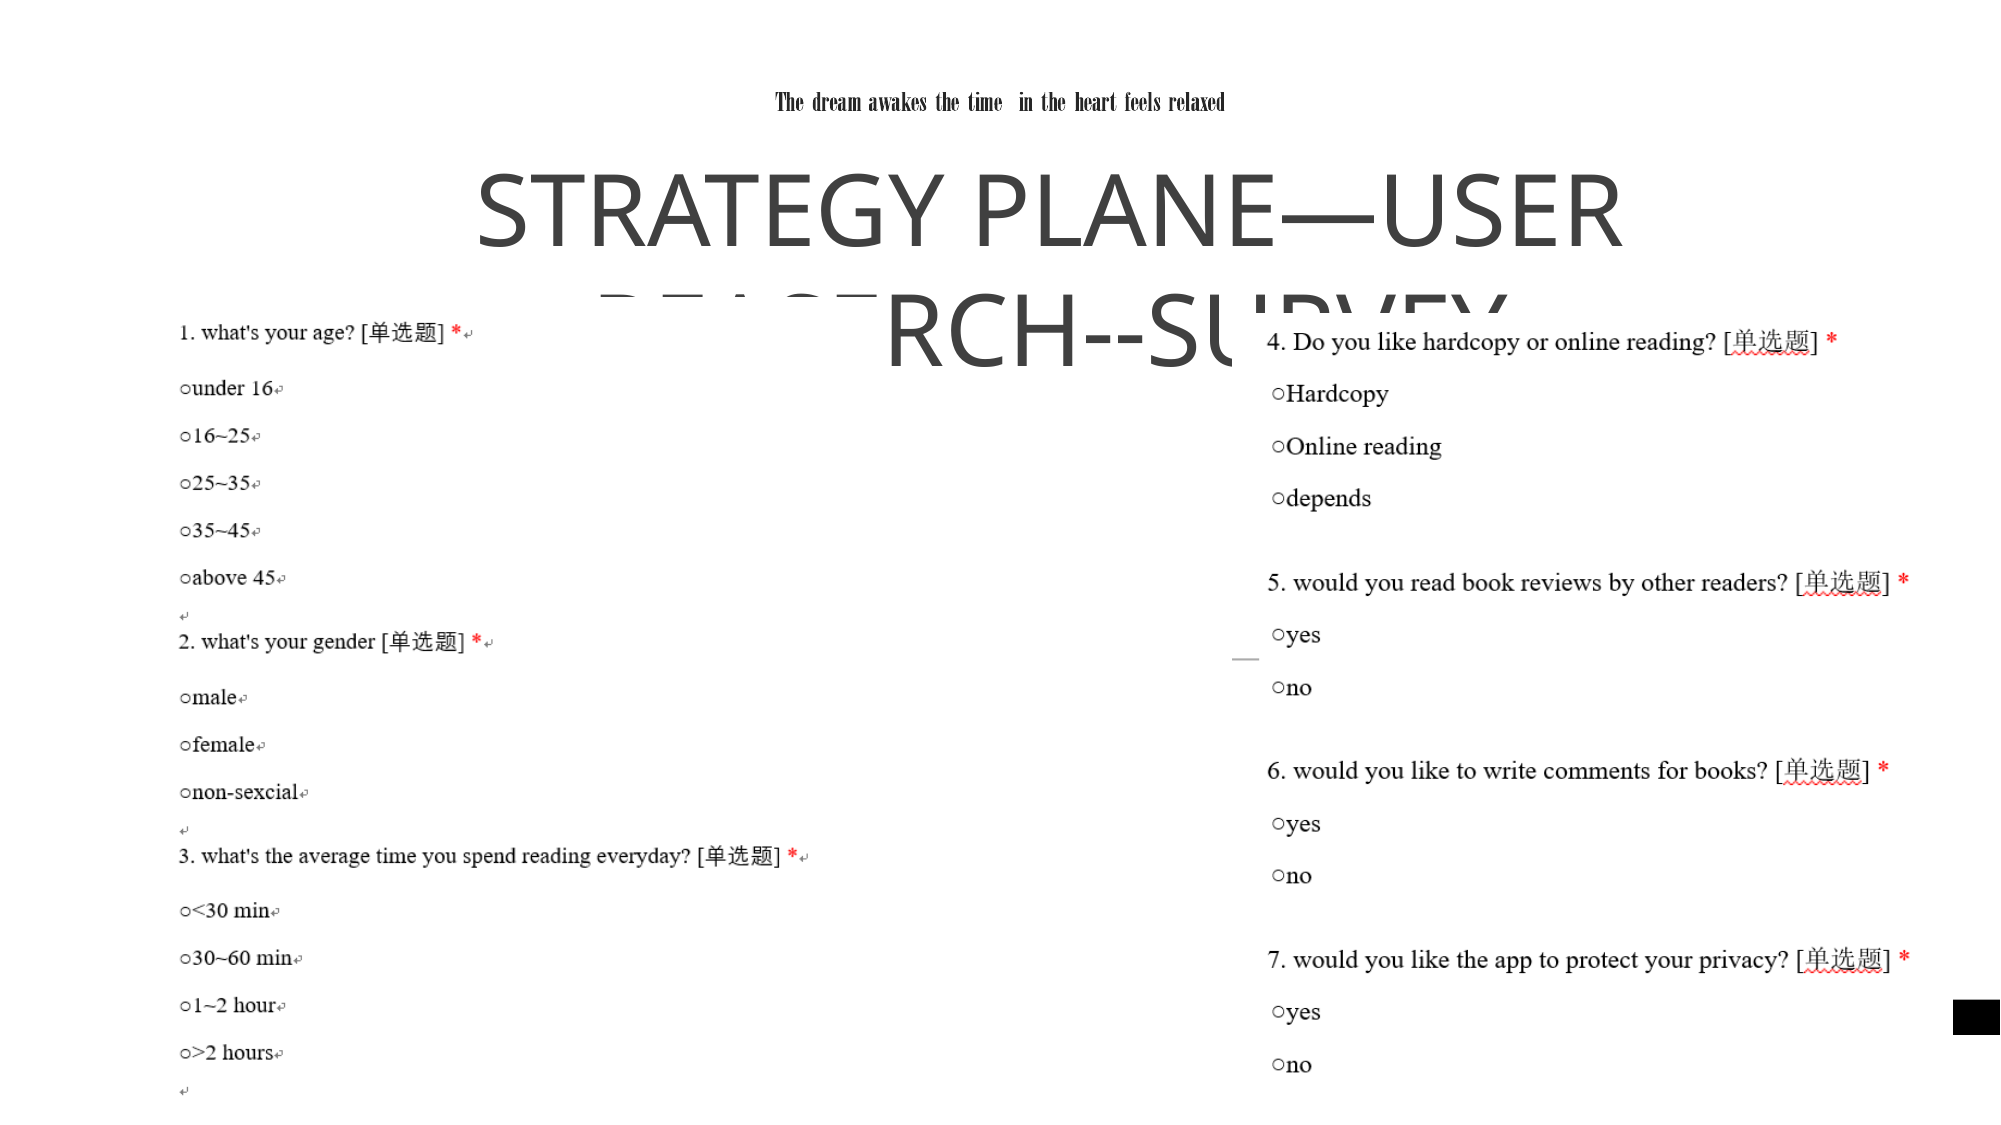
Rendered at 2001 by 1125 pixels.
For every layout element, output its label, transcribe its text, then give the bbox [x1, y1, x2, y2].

text_box [1073, 91, 1119, 113]
text_box STRATEGY PLANE—USER REASERCH--SURVEY [223, 139, 1878, 395]
text_box [966, 90, 1003, 113]
picture [1232, 313, 1953, 1083]
text_box [1017, 90, 1034, 112]
text_box [1039, 91, 1067, 113]
text_box [1123, 90, 1162, 113]
picture [133, 297, 887, 1100]
text_box [868, 91, 928, 113]
text_box [774, 91, 805, 113]
text_box [811, 91, 863, 113]
text_box [934, 91, 960, 113]
text_box [1953, 998, 2000, 1036]
text_box [1167, 91, 1226, 113]
